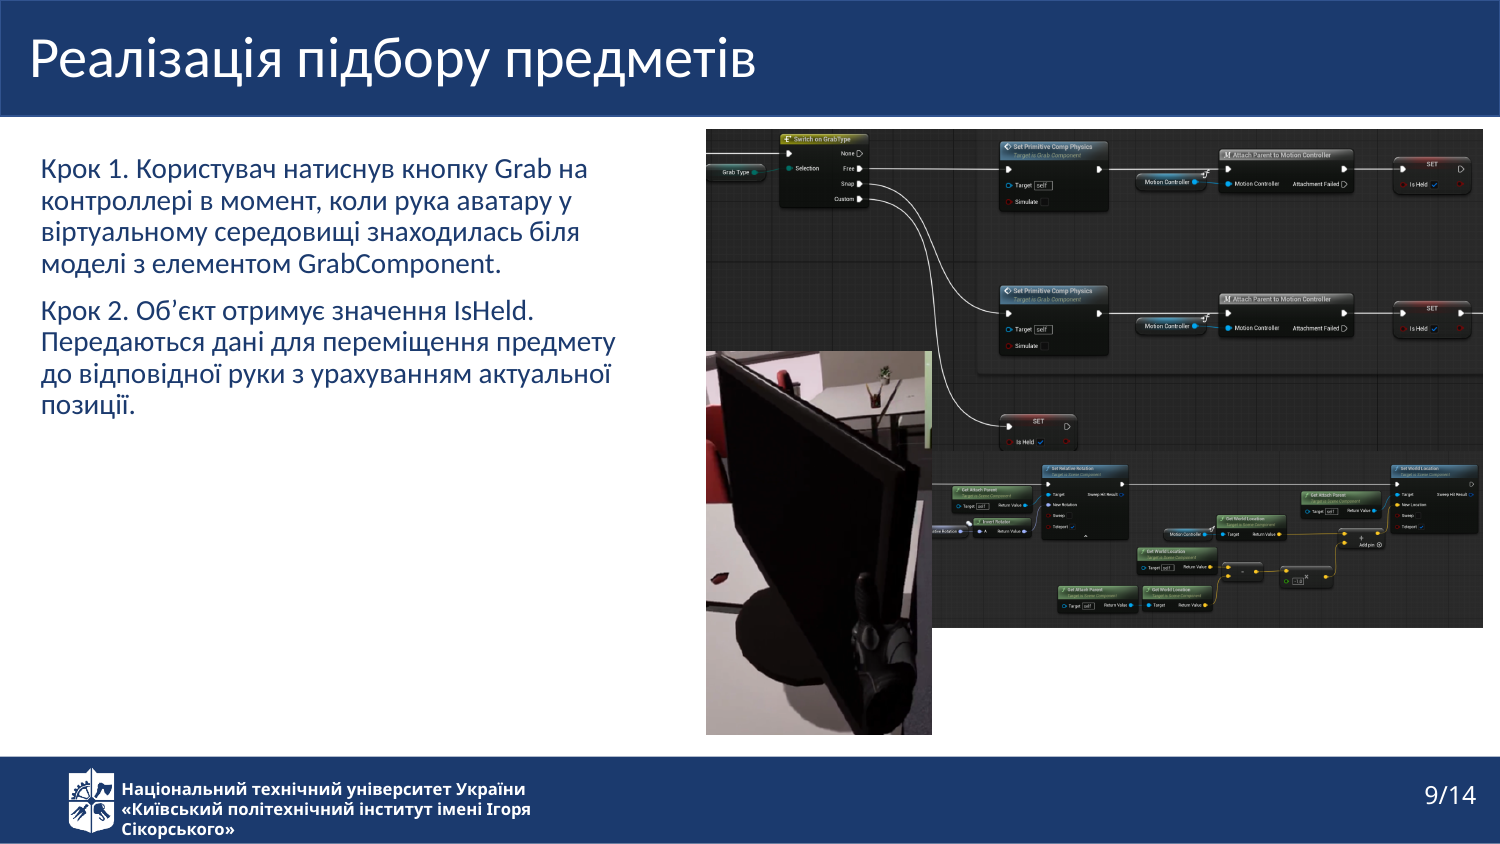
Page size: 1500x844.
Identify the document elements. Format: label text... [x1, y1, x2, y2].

list Крок 1. Користувач натиснув кнопку Grab на контроллері в момент, коли рука аватару у віртуальному середовищі знаходилась біля моделі з елементом GrabComponent. Крок 2. Об’єкт отримує значення IsHeld. Передаються дані для переміщення предмету до відповідної руки з урахуванням актуальної позиції. [29, 147, 642, 705]
picture [66, 767, 116, 833]
list Реалізація підбору предметів [29, 29, 1471, 101]
text_box 9/14 [1358, 779, 1477, 821]
picture [706, 129, 1483, 735]
